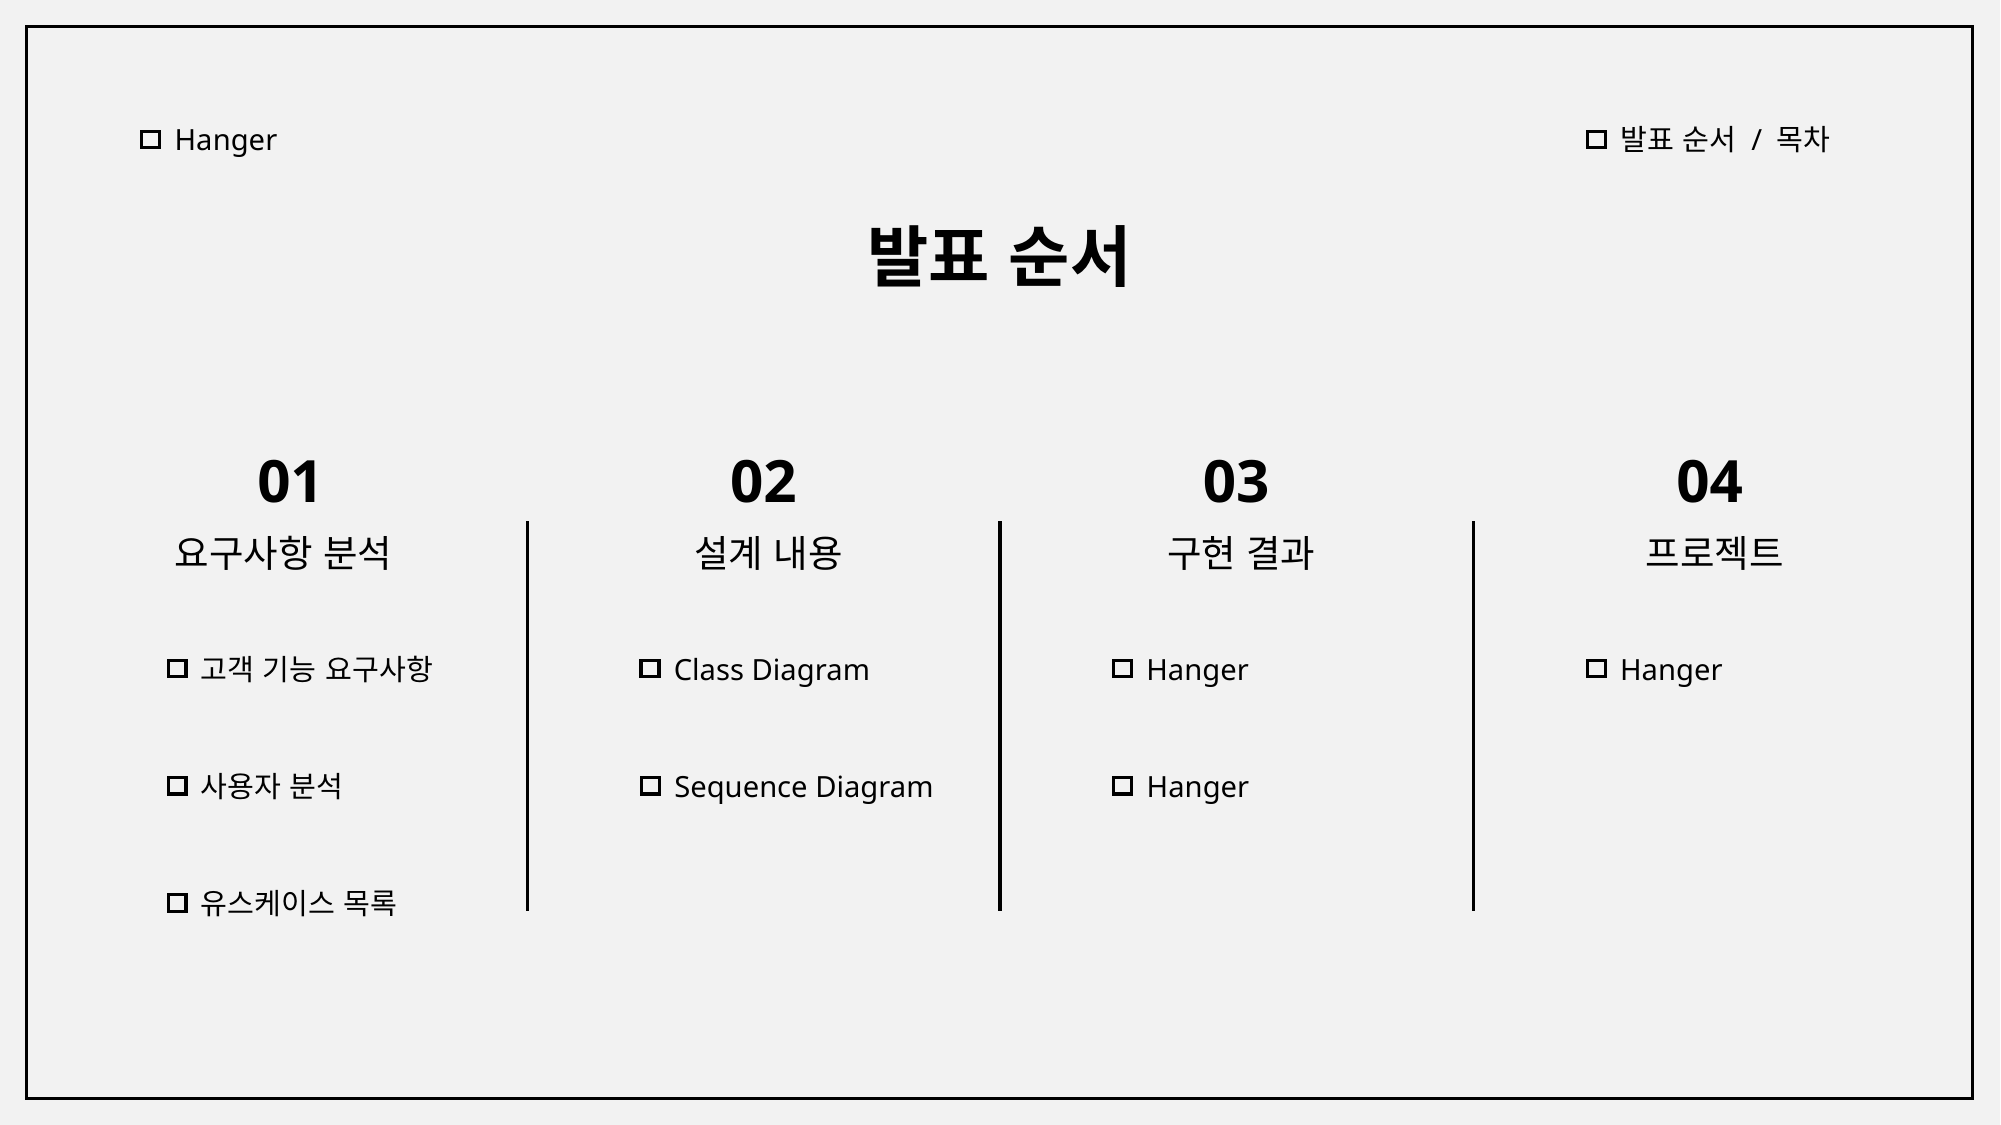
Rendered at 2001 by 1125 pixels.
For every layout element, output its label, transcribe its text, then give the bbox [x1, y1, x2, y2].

text_box [167, 777, 186, 795]
text_box 프로젝트 [1579, 522, 1851, 582]
text_box 발표 순서 [793, 207, 1205, 303]
text_box 01 [228, 436, 353, 522]
text_box [640, 659, 658, 678]
text_box [1586, 659, 1605, 678]
text_box 유스케이스 목록 [186, 877, 432, 928]
text_box 요구사항 분석 [160, 522, 431, 582]
text_box [1113, 777, 1131, 795]
text_box 발표 순서 / 목차 [1605, 114, 1861, 164]
text_box Hanger [1131, 760, 1381, 811]
text_box [1586, 130, 1605, 149]
text_box [641, 777, 659, 795]
text_box 고객 기능 요구사항 [186, 643, 485, 694]
text_box [26, 26, 1973, 1100]
text_box 04 [1648, 436, 1772, 522]
text_box [167, 659, 186, 678]
text_box Hanger [1131, 643, 1381, 694]
text_box [167, 894, 186, 912]
text_box 02 [701, 436, 826, 522]
text_box 사용자 분석 [186, 760, 385, 811]
text_box [1113, 659, 1131, 678]
text_box 설계 내용 [633, 522, 904, 582]
text_box 구현 결과 [1105, 522, 1377, 582]
text_box Class Diagram [658, 643, 895, 694]
text_box 03 [1174, 436, 1298, 522]
text_box Sequence Diagram [659, 760, 958, 811]
text_box Hanger [1605, 643, 1747, 694]
